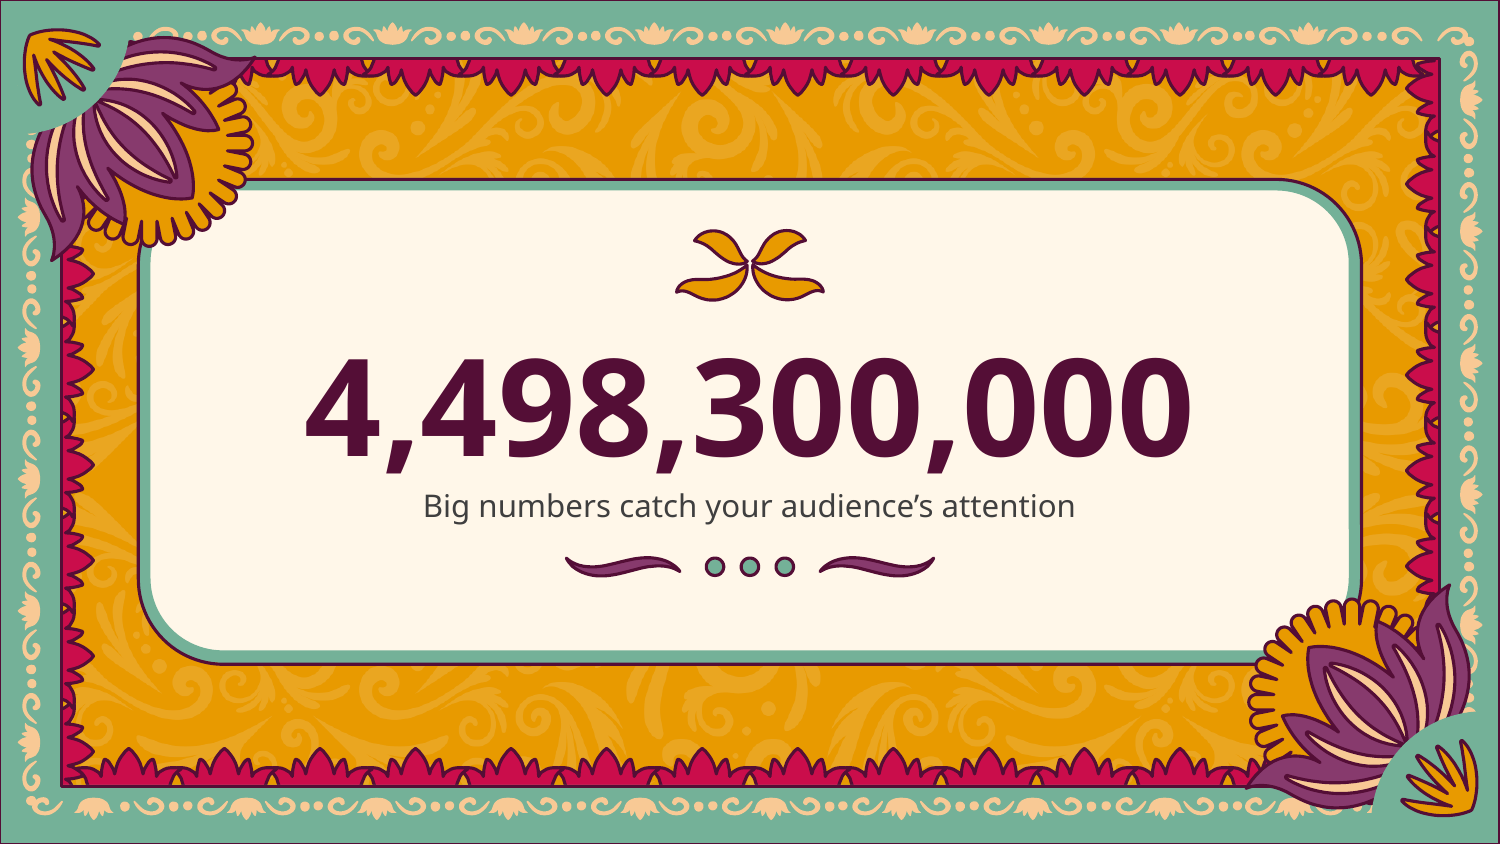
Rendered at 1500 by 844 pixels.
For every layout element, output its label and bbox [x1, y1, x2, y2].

text_box [566, 557, 934, 577]
text_box [17, 21, 256, 261]
text_box [138, 179, 1362, 665]
text_box [1245, 584, 1485, 824]
text_box [674, 220, 826, 322]
